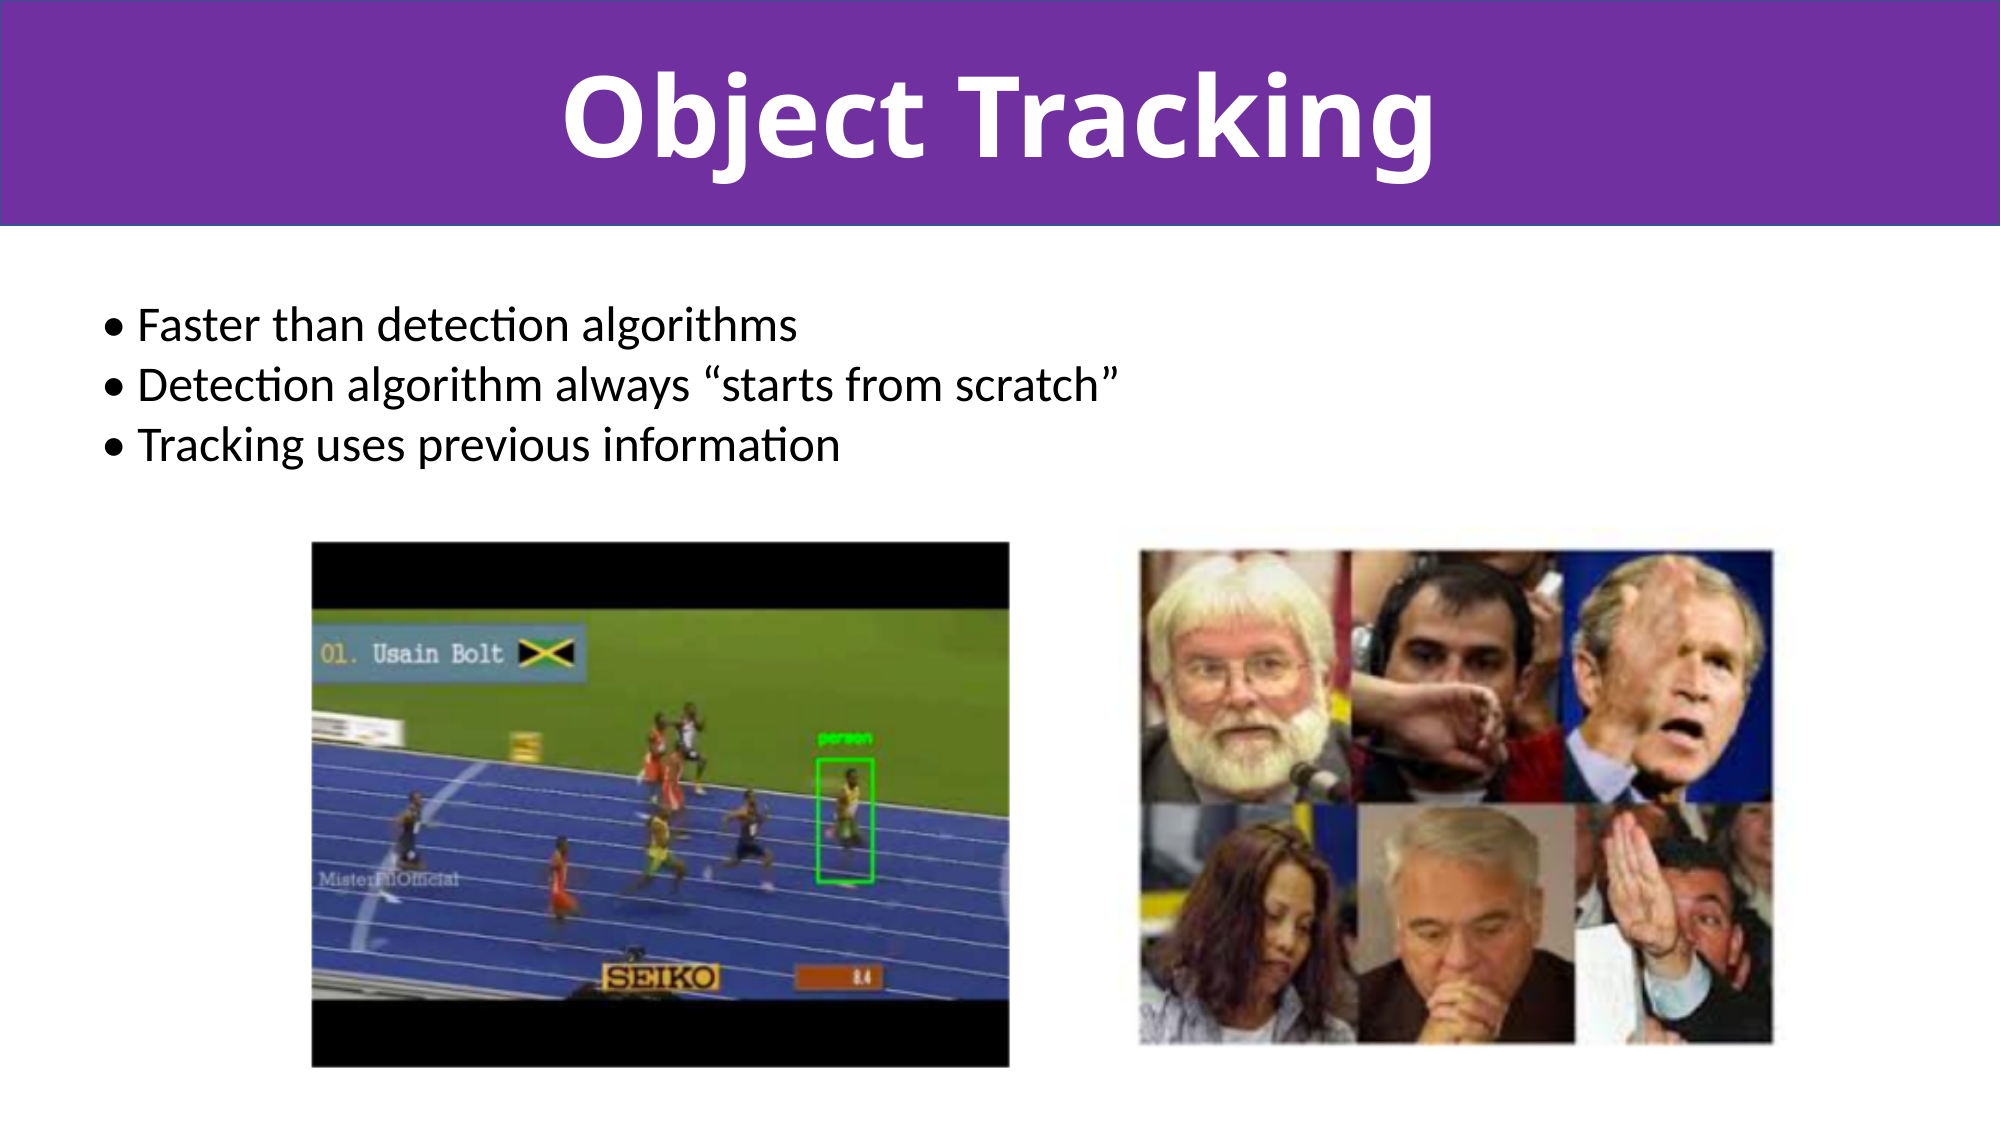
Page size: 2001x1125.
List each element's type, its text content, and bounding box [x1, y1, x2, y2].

picture [236, 481, 1914, 1081]
text_box • Faster than detection algorithms • Detection algorithm always “starts from scratch” • Tracking uses previous information [86, 284, 1416, 480]
text_box Object Tracking [0, 0, 2000, 226]
